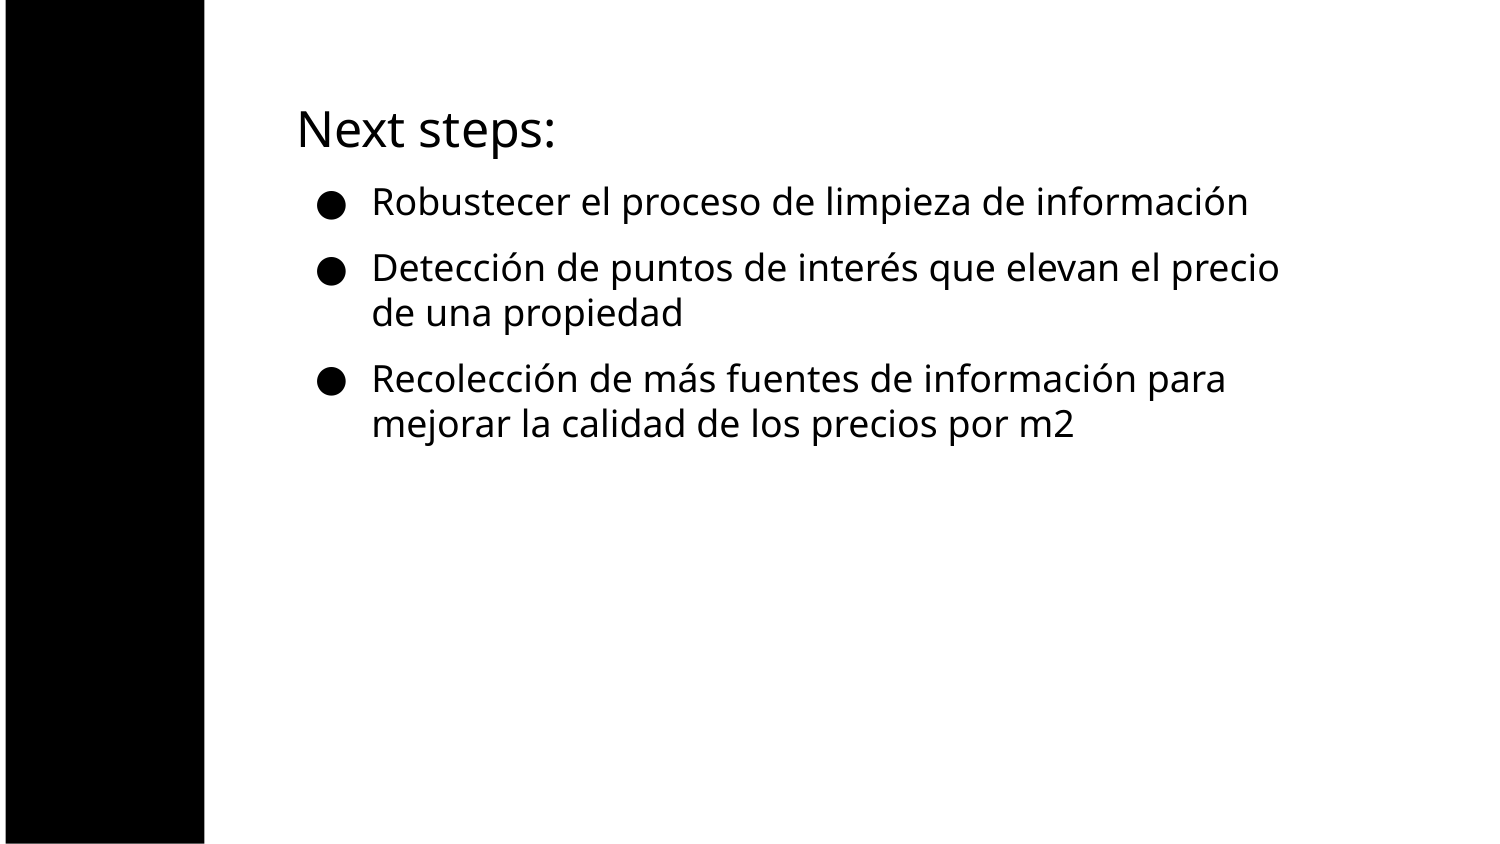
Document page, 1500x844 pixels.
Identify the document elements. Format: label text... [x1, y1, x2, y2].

text_box Next steps: Robustecer el proceso de limpieza de información Detección de puntos de interés que elevan el precio de una propiedad Recolección de más fuentes de información para mejorar la calidad de los precios por m2 [281, 82, 1331, 460]
text_box [5, 0, 205, 844]
